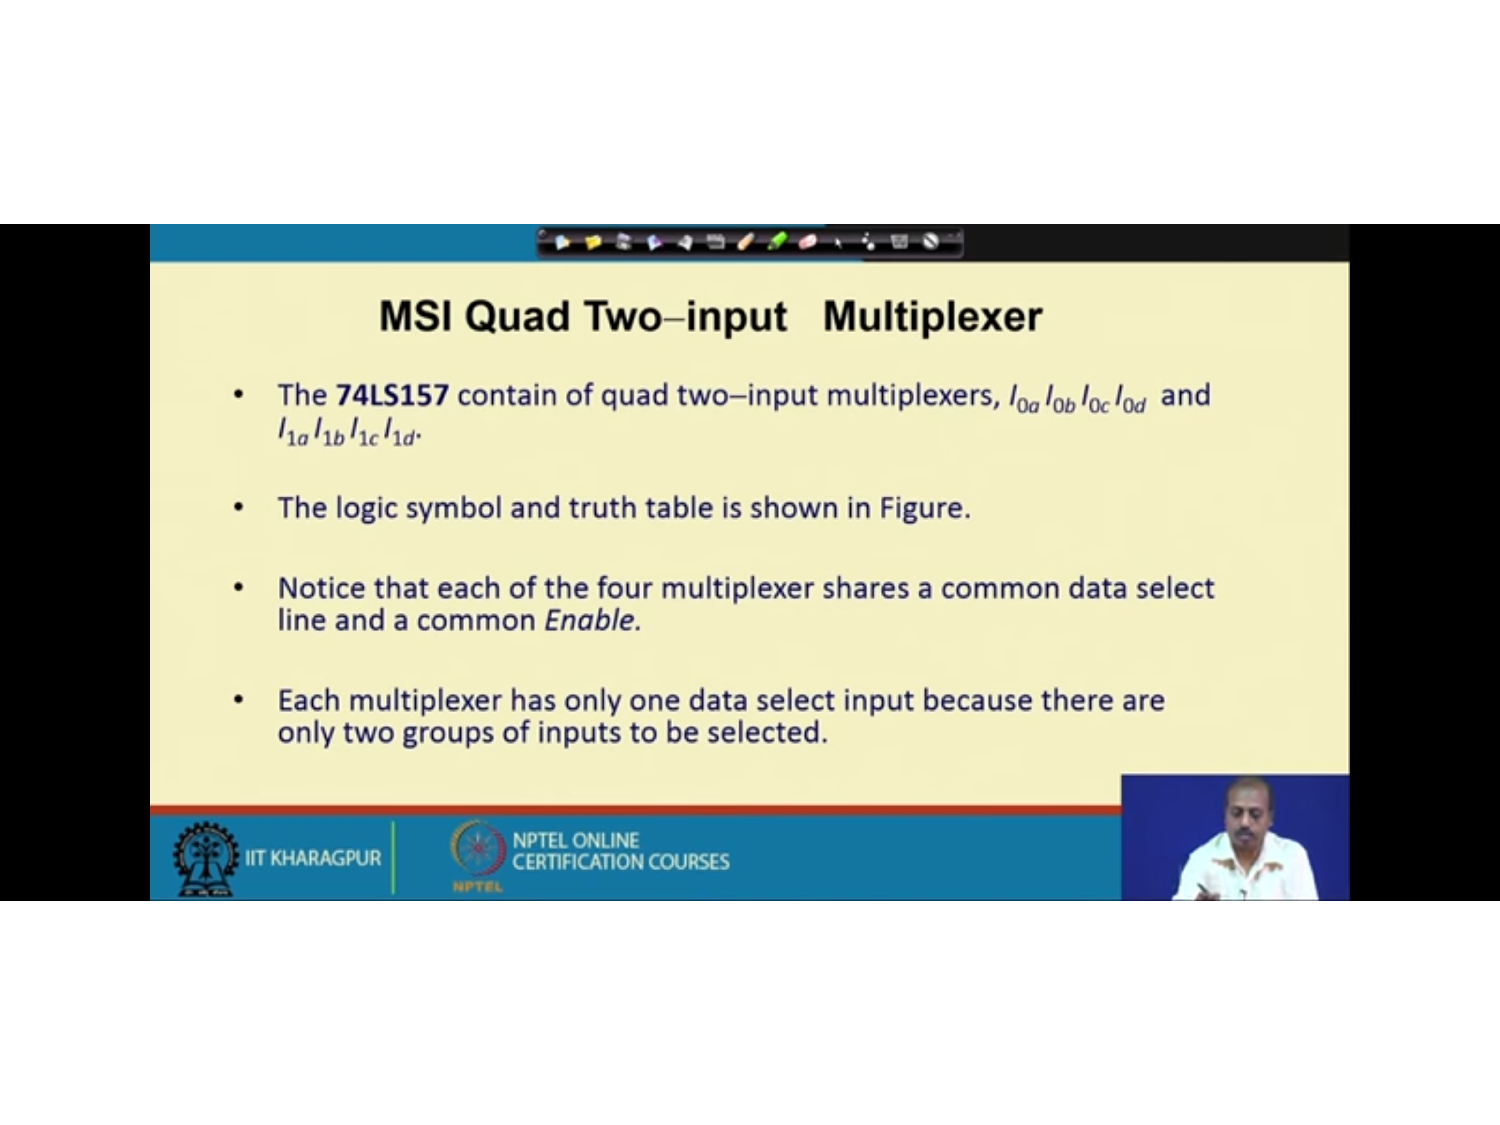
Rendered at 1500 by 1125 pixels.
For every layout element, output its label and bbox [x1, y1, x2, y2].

picture [0, 224, 1500, 901]
